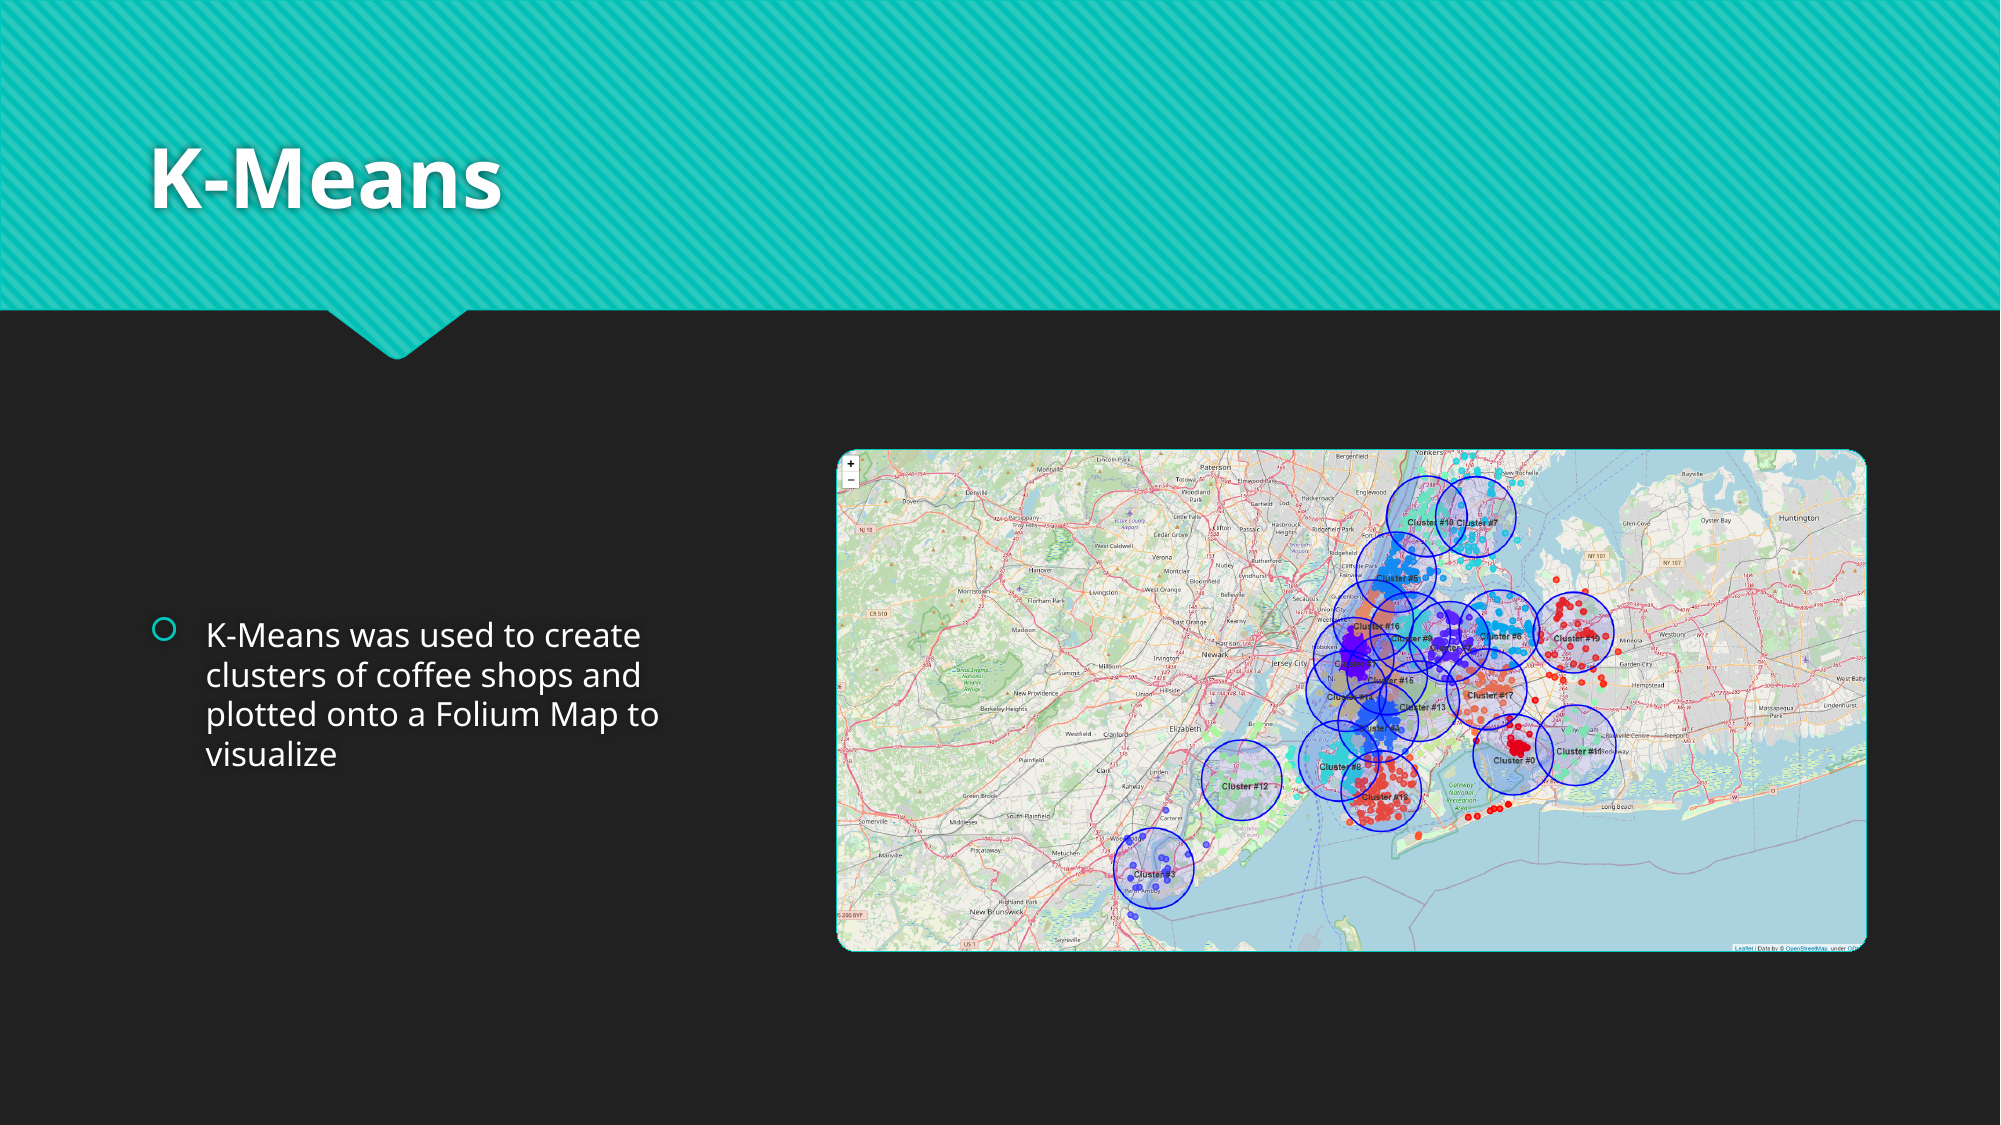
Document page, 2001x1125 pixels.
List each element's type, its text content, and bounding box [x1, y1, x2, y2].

picture [836, 449, 1867, 952]
title K-Means [132, 73, 1868, 233]
list K-Means was used to create clusters of coffee shops and plotted onto a Folium Map to visualize [134, 395, 764, 992]
